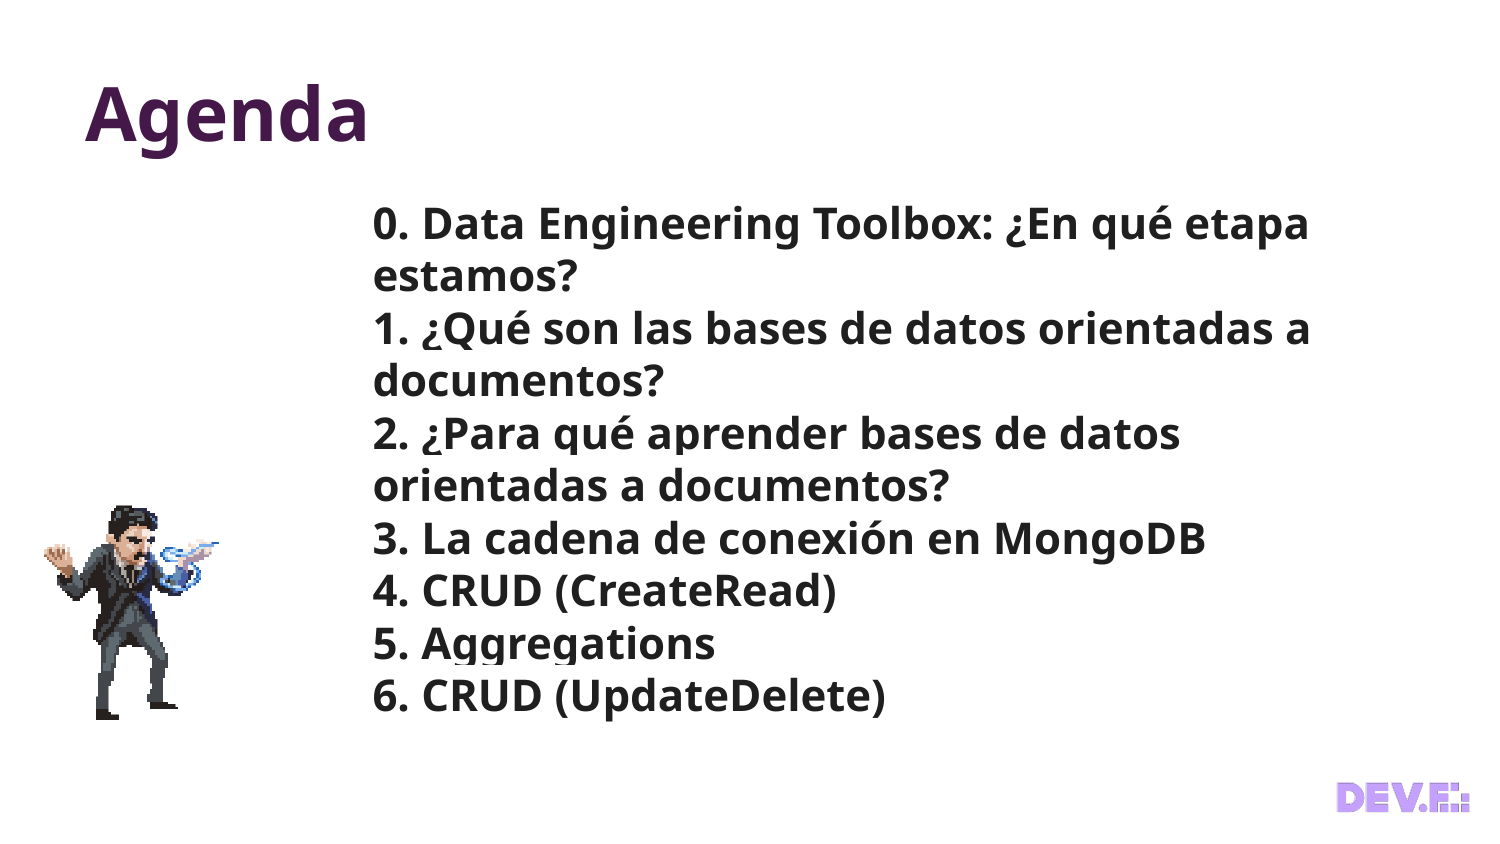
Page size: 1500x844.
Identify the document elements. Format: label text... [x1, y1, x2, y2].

text_box 0. Data Engineering Toolbox: ¿En qué etapa estamos? 1. ¿Qué son las bases de datos orientadas a documentos? 2. ¿Para qué aprender bases de datos orientadas a documentos? 3. La cadena de conexión en MongoDB 4. CRUD (CreateRead) 5. Aggregations 6. CRUD (UpdateDelete) [357, 180, 1392, 783]
picture [0, 247, 435, 807]
text_box Agenda [70, 51, 1263, 188]
picture [1330, 776, 1474, 818]
